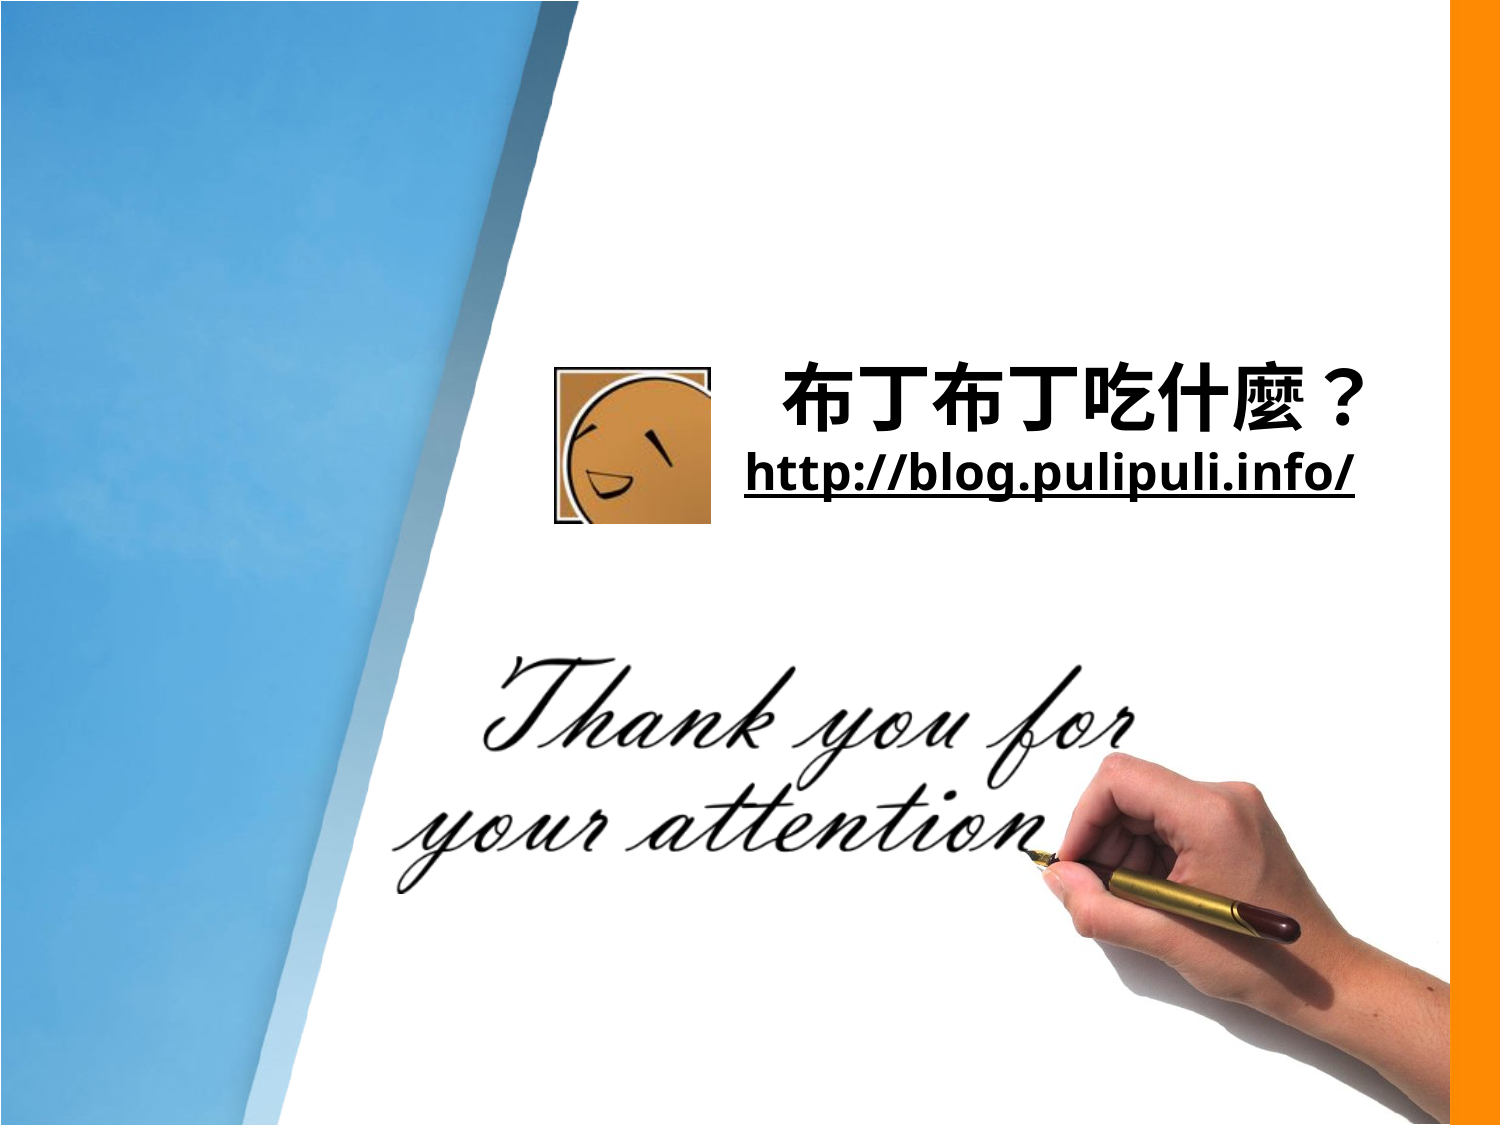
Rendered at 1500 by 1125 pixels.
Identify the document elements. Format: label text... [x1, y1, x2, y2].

title 布丁布丁吃什麼？ http://blog.pulipuli.info/ [554, 280, 1397, 524]
picture [1, 0, 1500, 1125]
